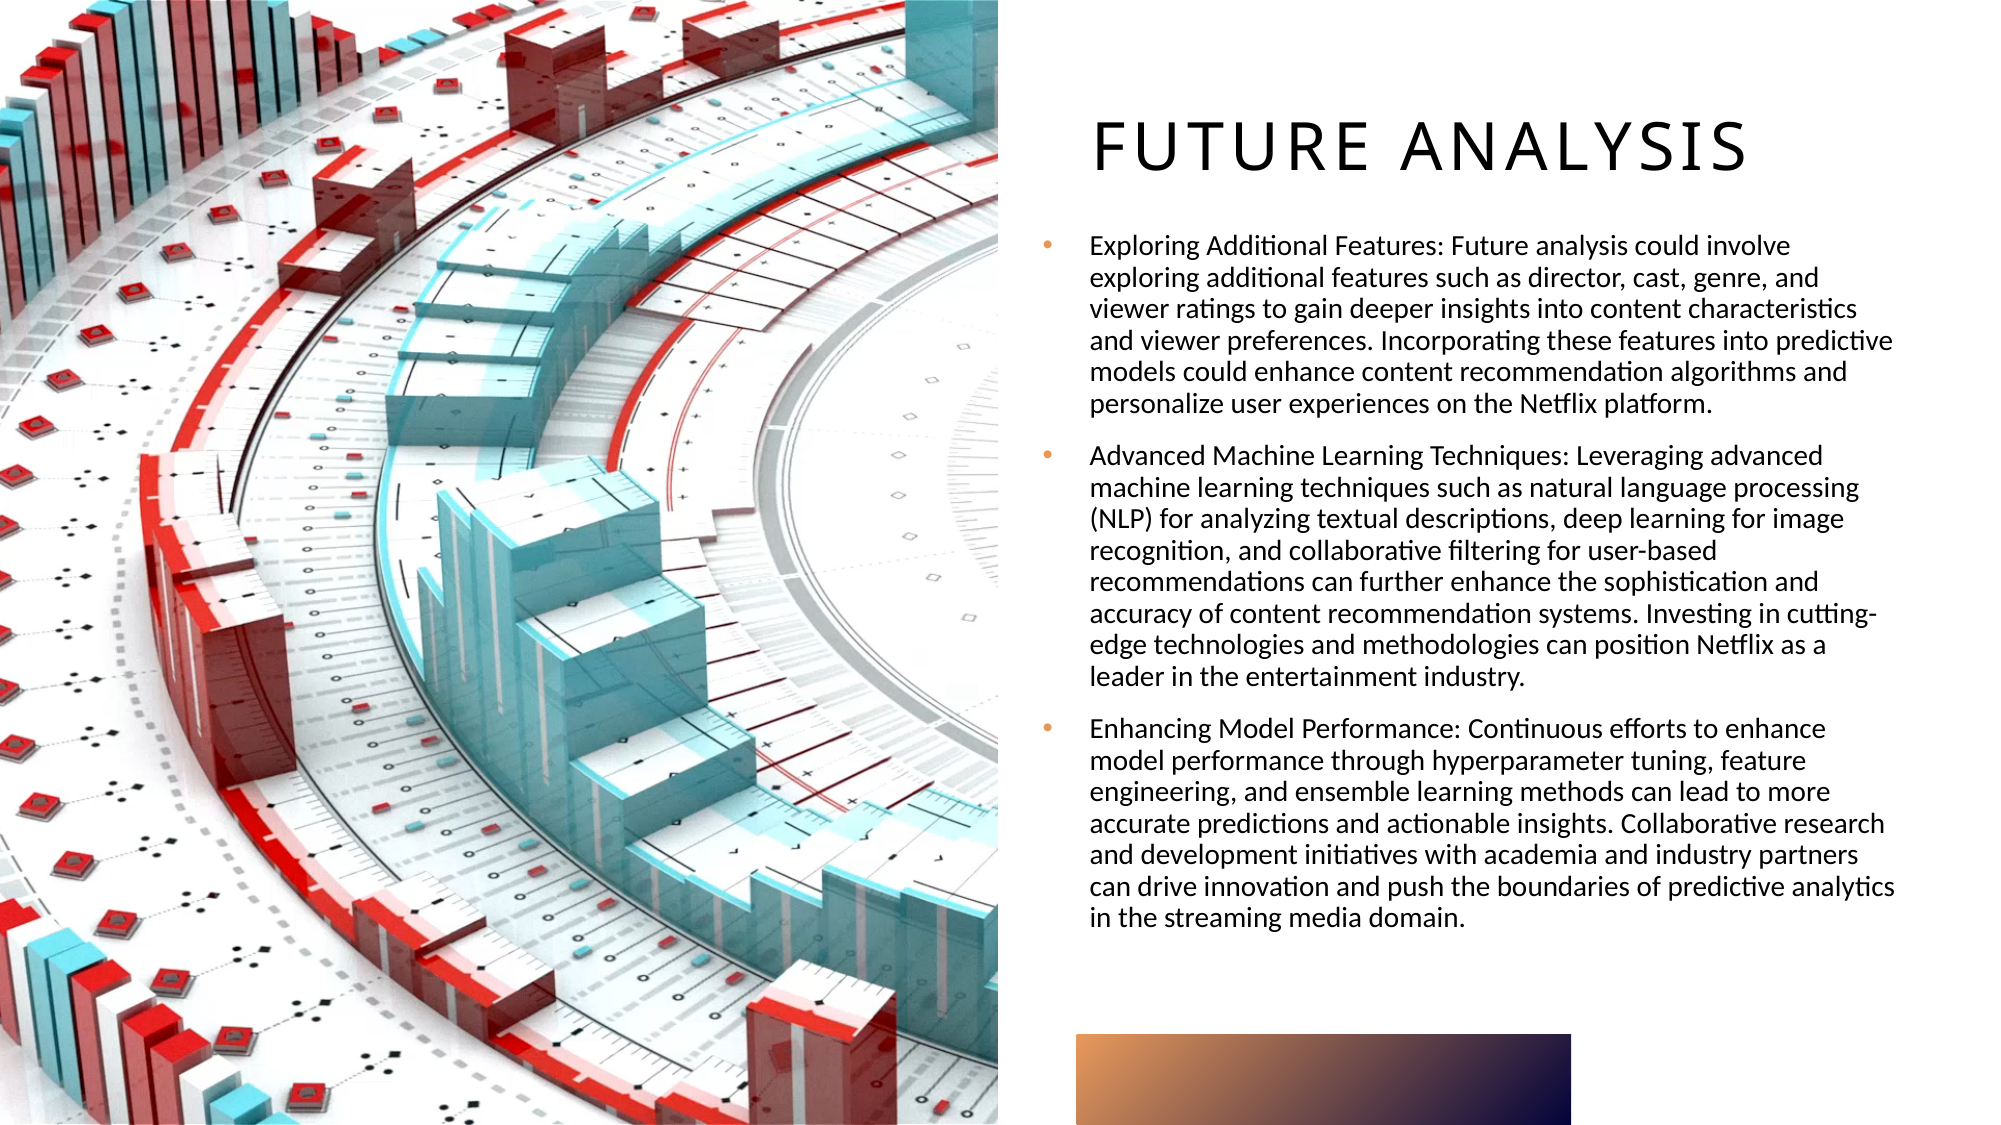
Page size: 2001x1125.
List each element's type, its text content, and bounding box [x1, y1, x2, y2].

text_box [0, 0, 999, 1125]
text_box Exploring Additional Features: Future analysis could involve exploring additional features such as director, cast, genre, and viewer ratings to gain deeper insights into content characteristics and viewer preferences. Incorporating these features into predictive models could enhance content recommendation algorithms and personalize user experiences on the Netflix platform. Advanced Machine Learning Techniques: Leveraging advanced machine learning techniques such as natural language processing (NLP) for analyzing textual descriptions, deep learning for image recognition, and collaborative filtering for user-based recommendations can further enhance the sophistication and accuracy of content recommendation systems. Investing in cutting-edge technologies and methodologies can position Netflix as a leader in the entertainment industry. Enhancing Model Performance: Continuous efforts to enhance model performance through hyperparameter tuning, feature engineering, and ensemble learning methods can lead to more accurate predictions and actionable insights. Collaborative research and development initiatives with academia and industry partners can drive innovation and push the boundaries of predictive analytics in the streaming media domain. [1027, 222, 1916, 969]
title Future analysis [1076, 75, 1871, 193]
